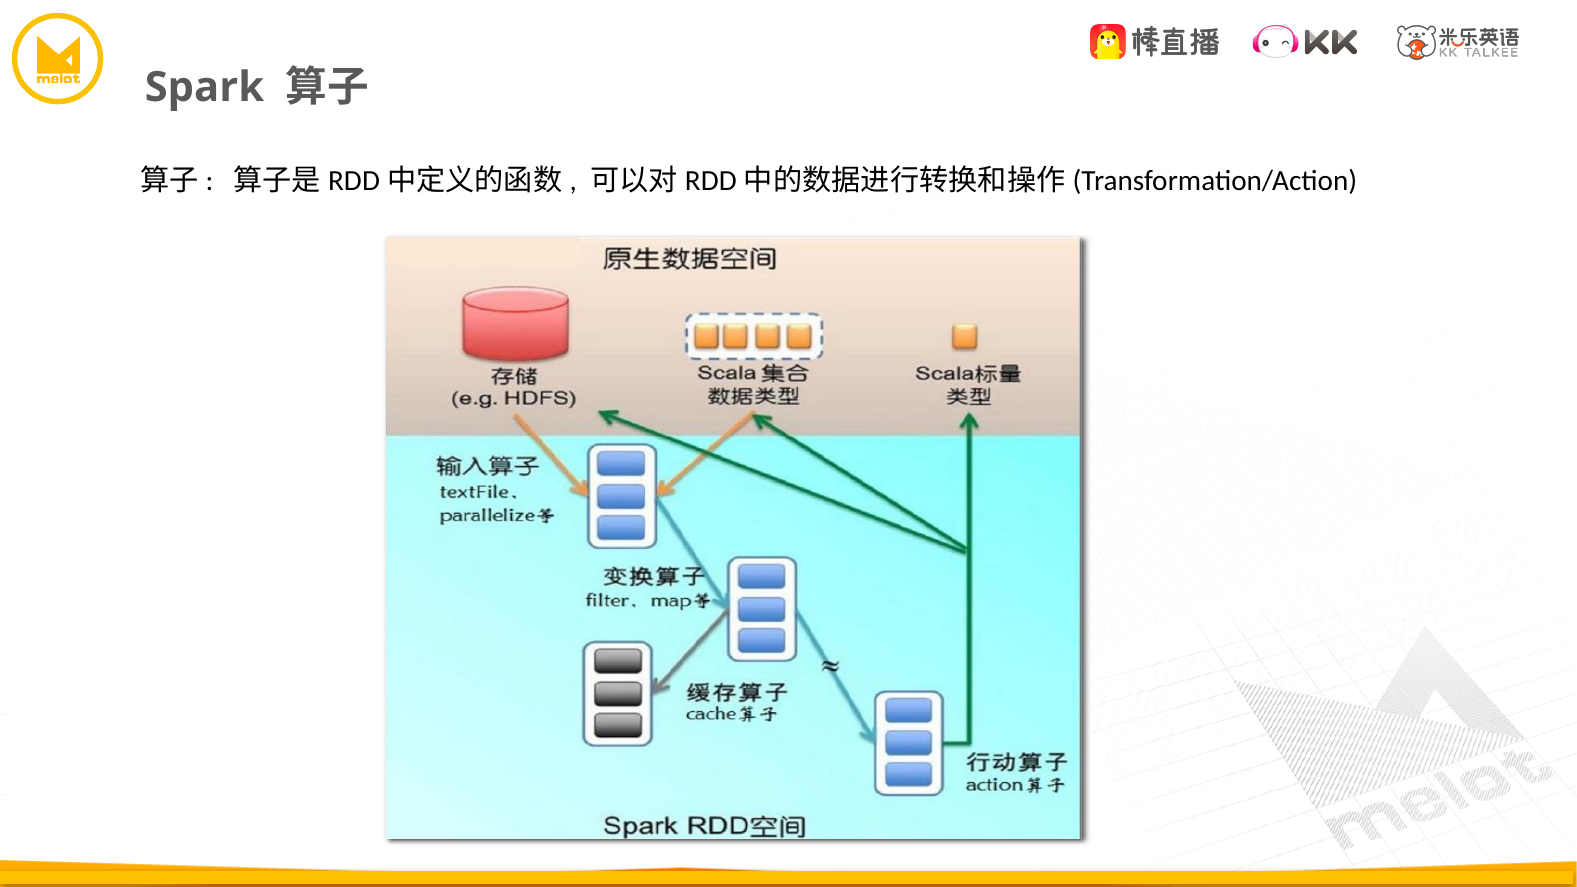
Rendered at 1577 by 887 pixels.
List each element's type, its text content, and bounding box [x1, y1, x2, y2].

text_box [0, 870, 1574, 885]
title Spark 算子 [133, 15, 1032, 154]
text_box 算子: 算子是RDD中定义的函数, 可以对RDD中的数据进行转换和操作(Transformation/Action) [125, 154, 1502, 449]
text_box [12, 13, 103, 104]
picture [0, 0, 1577, 887]
